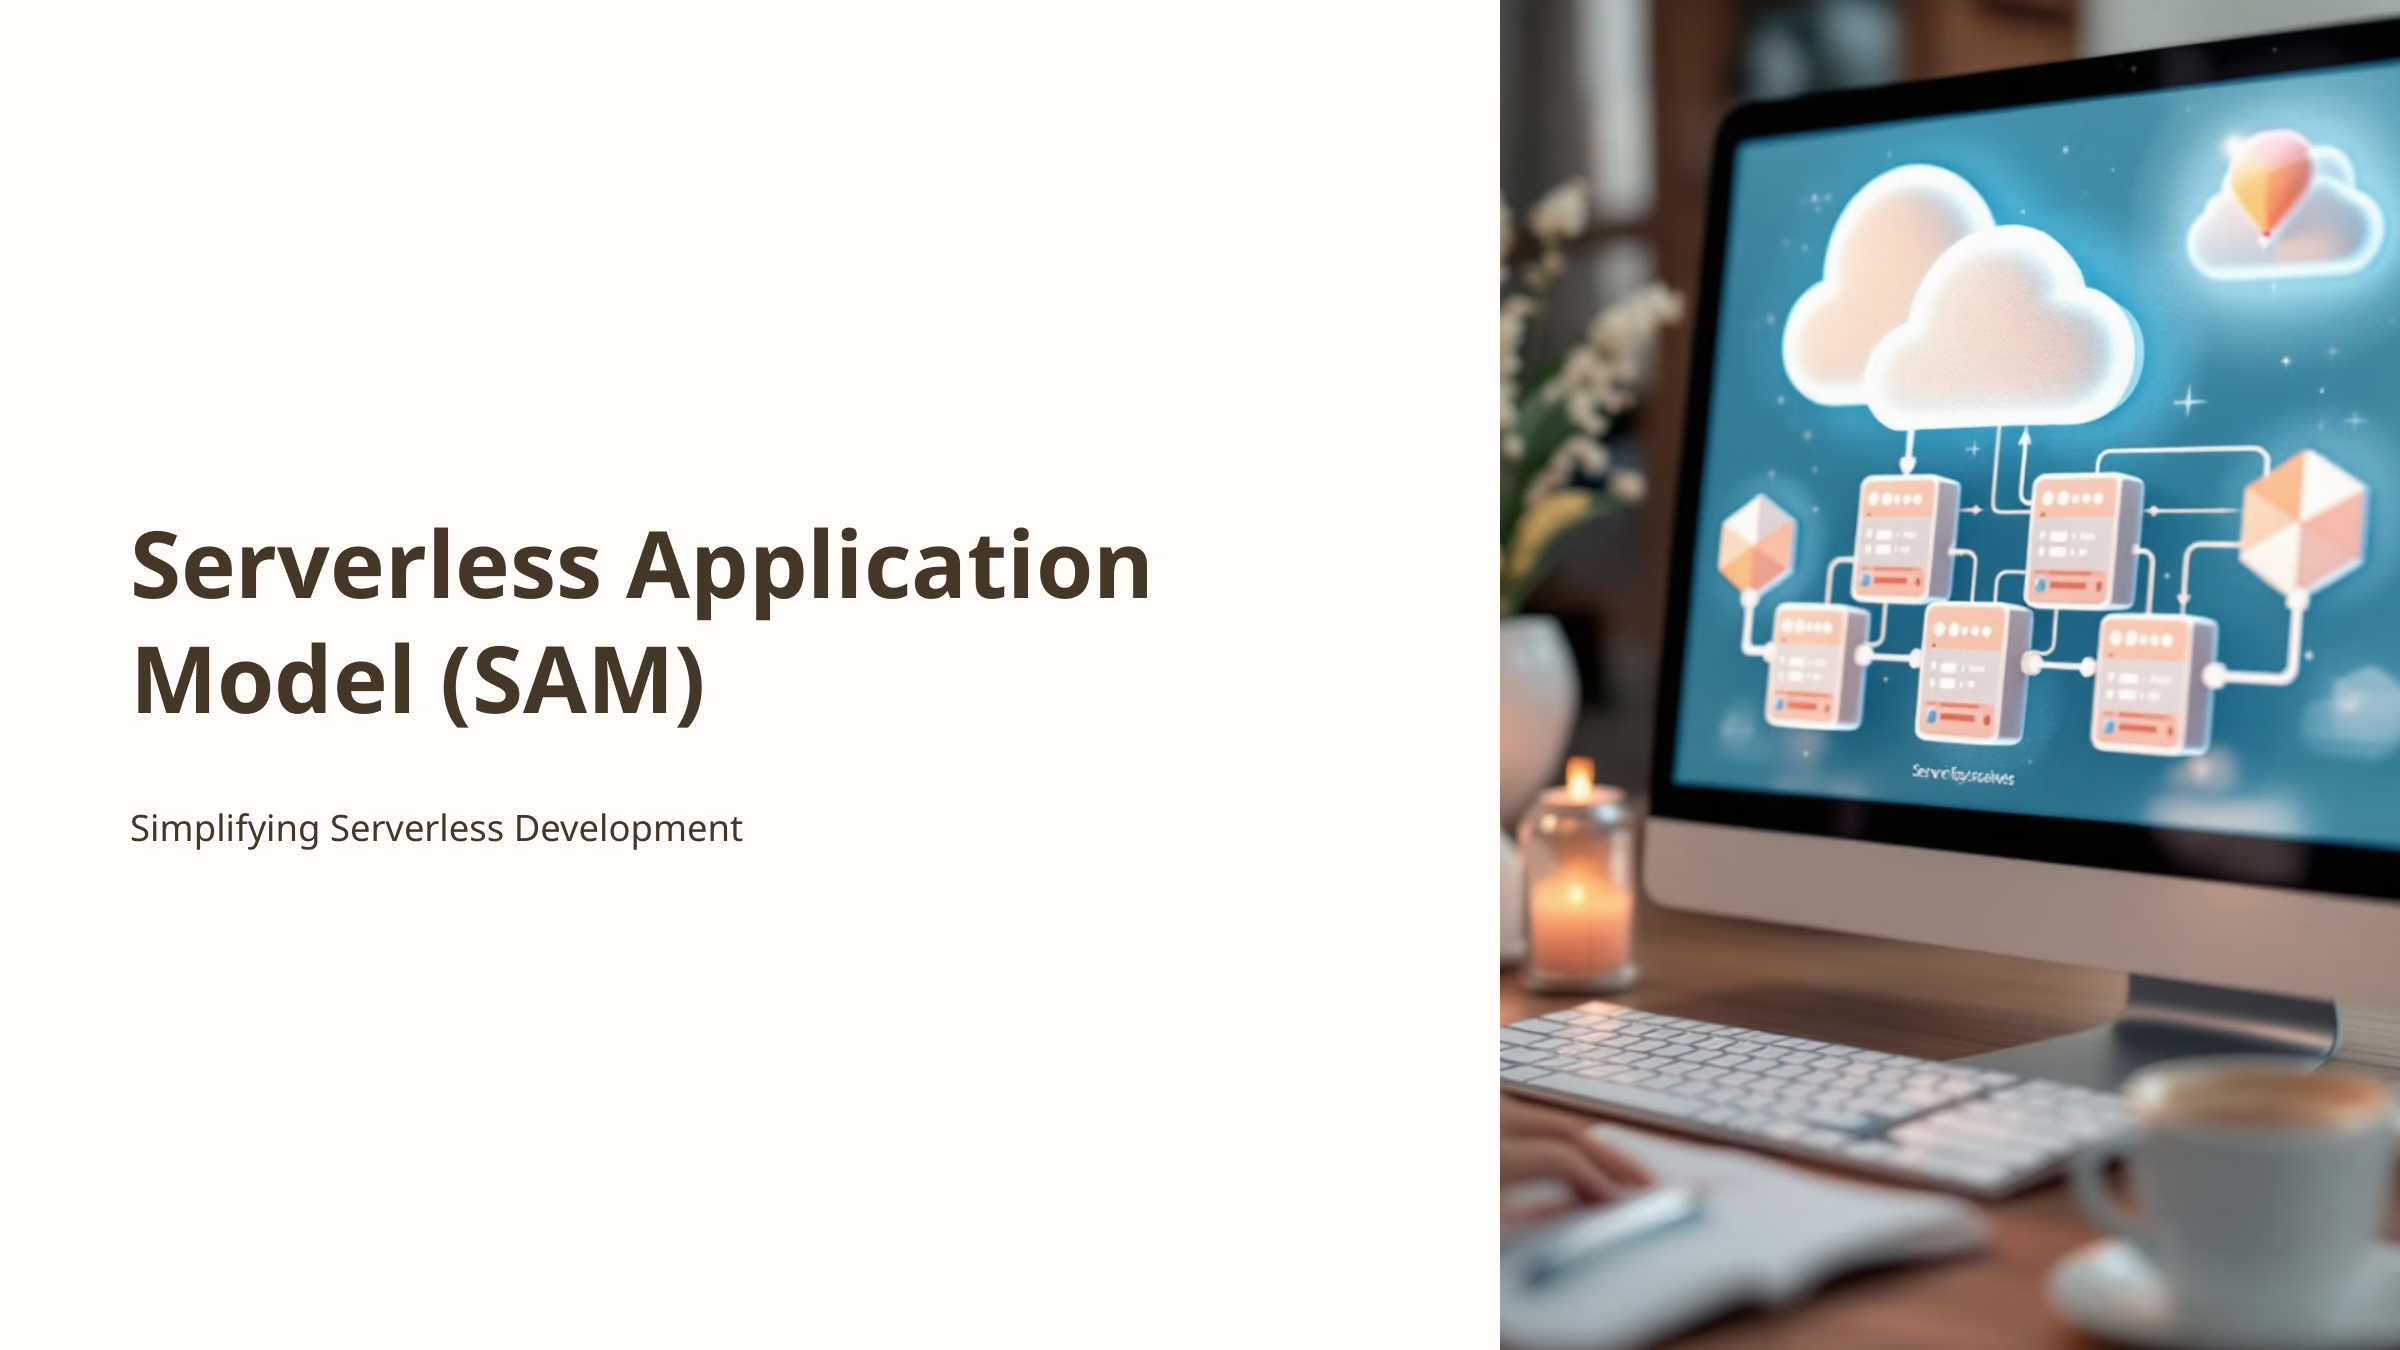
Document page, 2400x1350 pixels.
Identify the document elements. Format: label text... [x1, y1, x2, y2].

text_box Serverless Application Model (SAM) [130, 501, 1370, 734]
picture [1499, 0, 2400, 1350]
text_box Simplifying Serverless Development [130, 789, 1370, 849]
